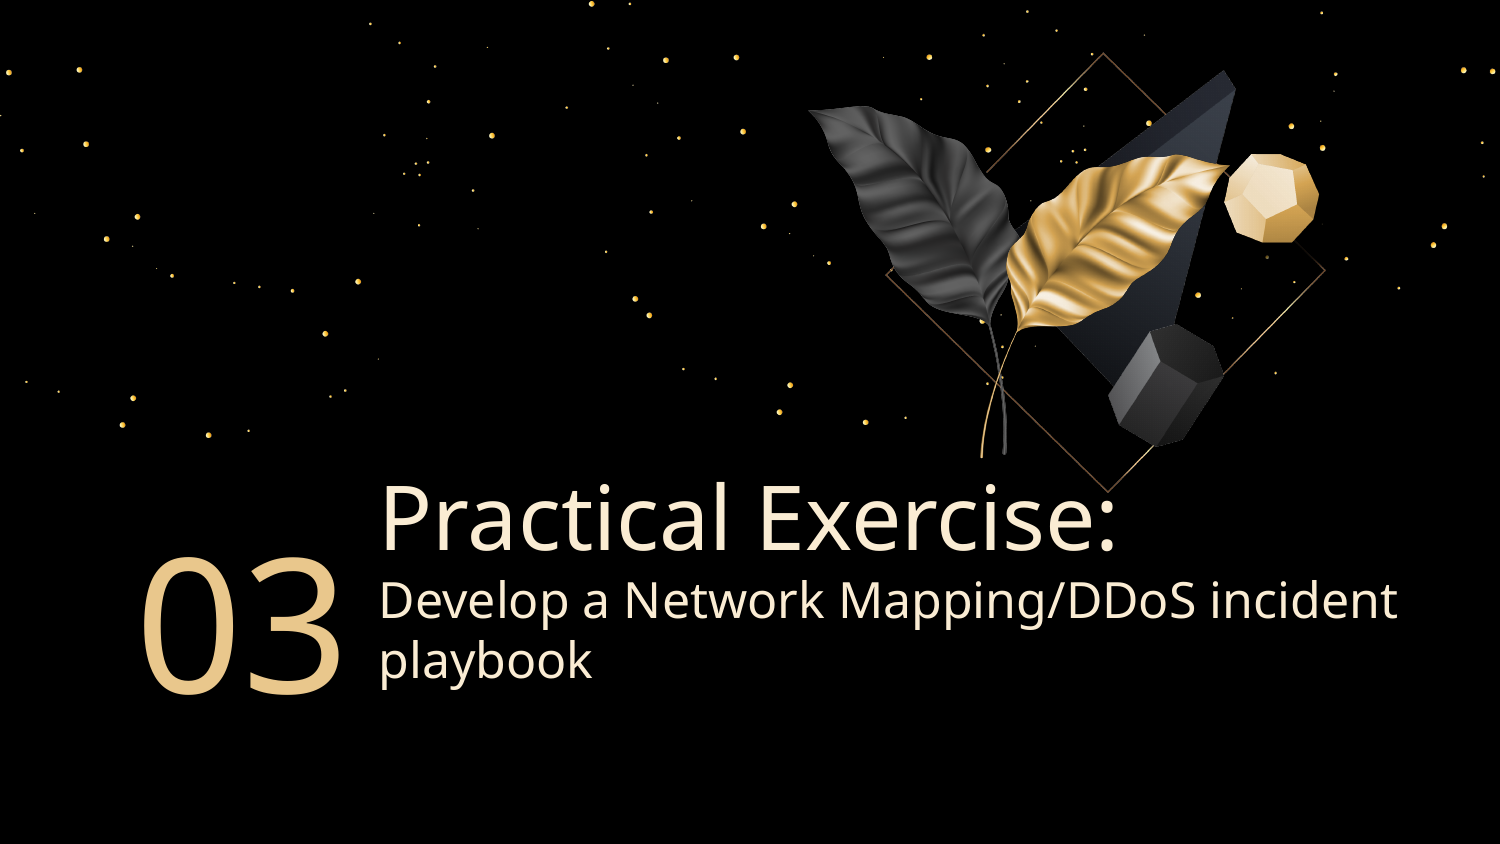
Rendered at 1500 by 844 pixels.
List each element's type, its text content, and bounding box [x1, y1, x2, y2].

picture [565, 0, 1500, 500]
picture [0, 0, 495, 438]
title Practical Exercise: Develop a Network Mapping/DDoS incident playbook [363, 445, 1500, 669]
title 03 [103, 456, 366, 657]
